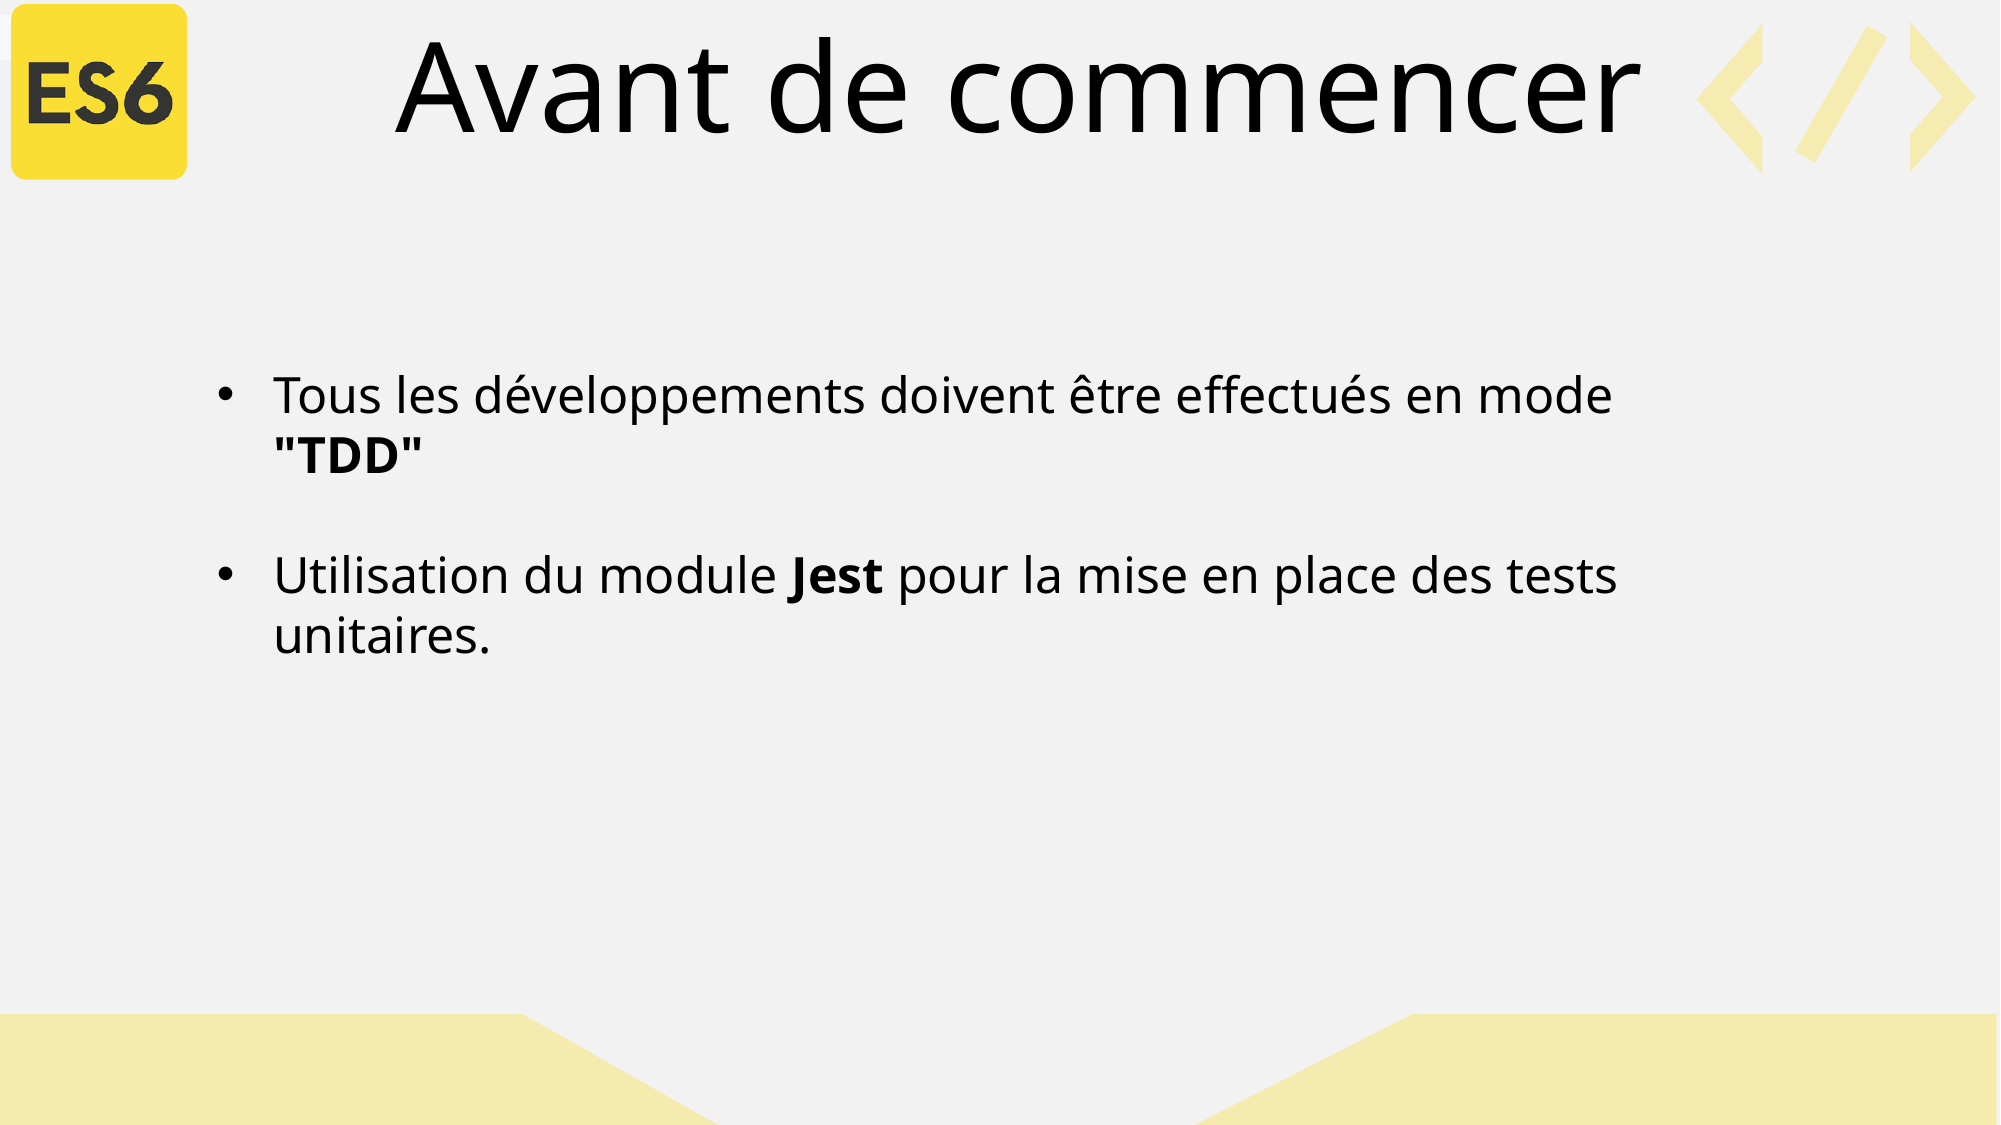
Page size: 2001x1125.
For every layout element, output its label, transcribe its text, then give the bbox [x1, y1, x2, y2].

picture [11, 3, 187, 180]
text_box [1194, 1014, 1997, 1125]
text_box Avant de commencer [303, 0, 1696, 165]
text_box [0, 14, 11, 61]
text_box Tous les développements doivent être effectués en mode "TDD" Utilisation du module Jest pour la mise en place des tests unitaires. [202, 355, 1695, 671]
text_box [0, 1014, 719, 1125]
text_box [1696, 0, 1976, 193]
